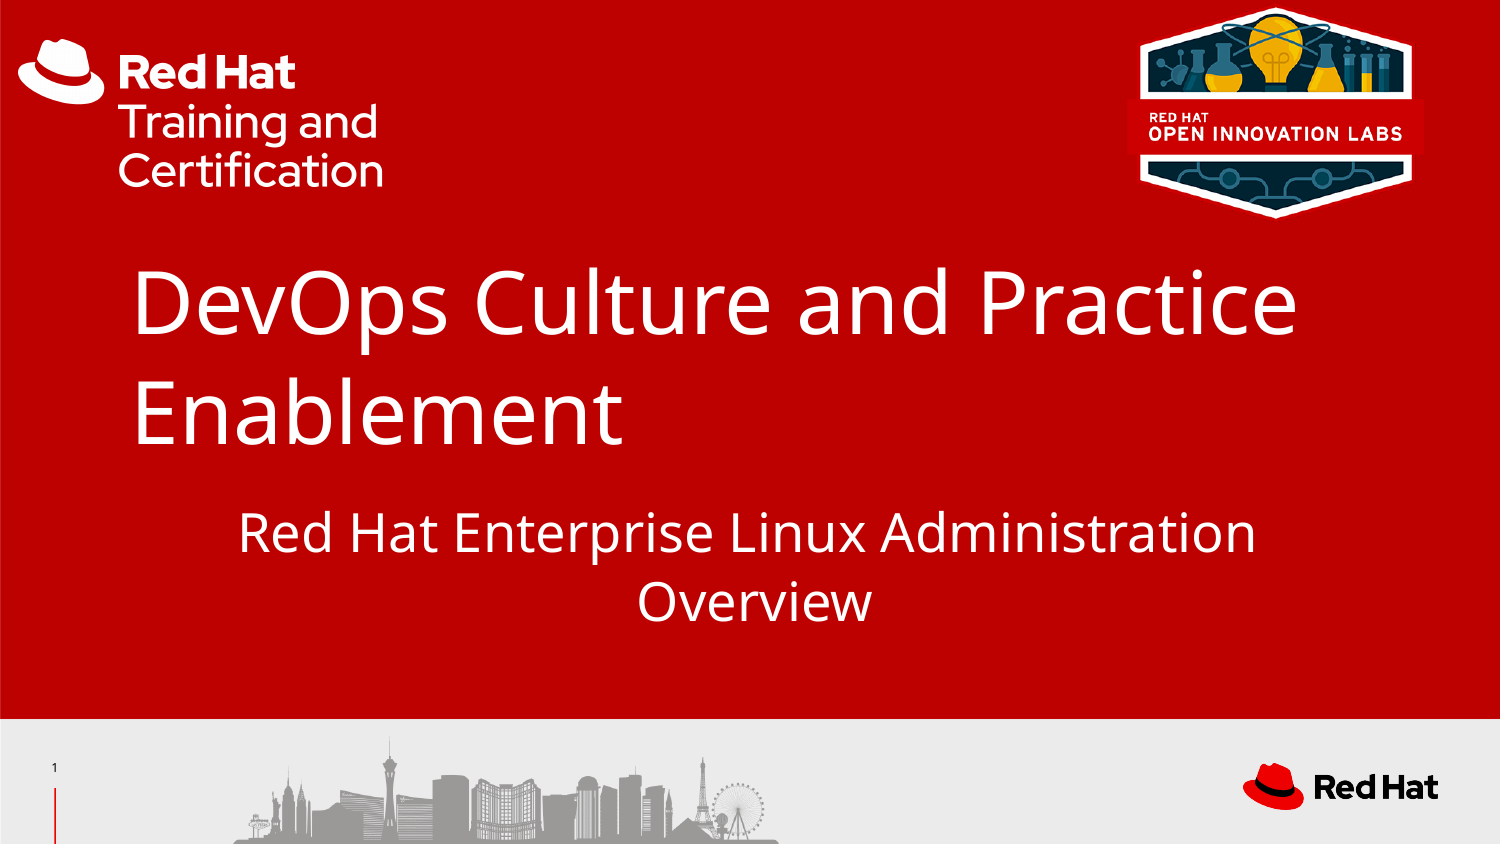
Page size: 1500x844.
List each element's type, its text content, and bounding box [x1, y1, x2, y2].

picture [0, 0, 1500, 844]
slide_number 1 [10, 759, 101, 777]
title Red Hat Enterprise Linux Administration Overview [10, 502, 1487, 632]
title DevOps Culture and Practice Enablement [130, 243, 1370, 462]
